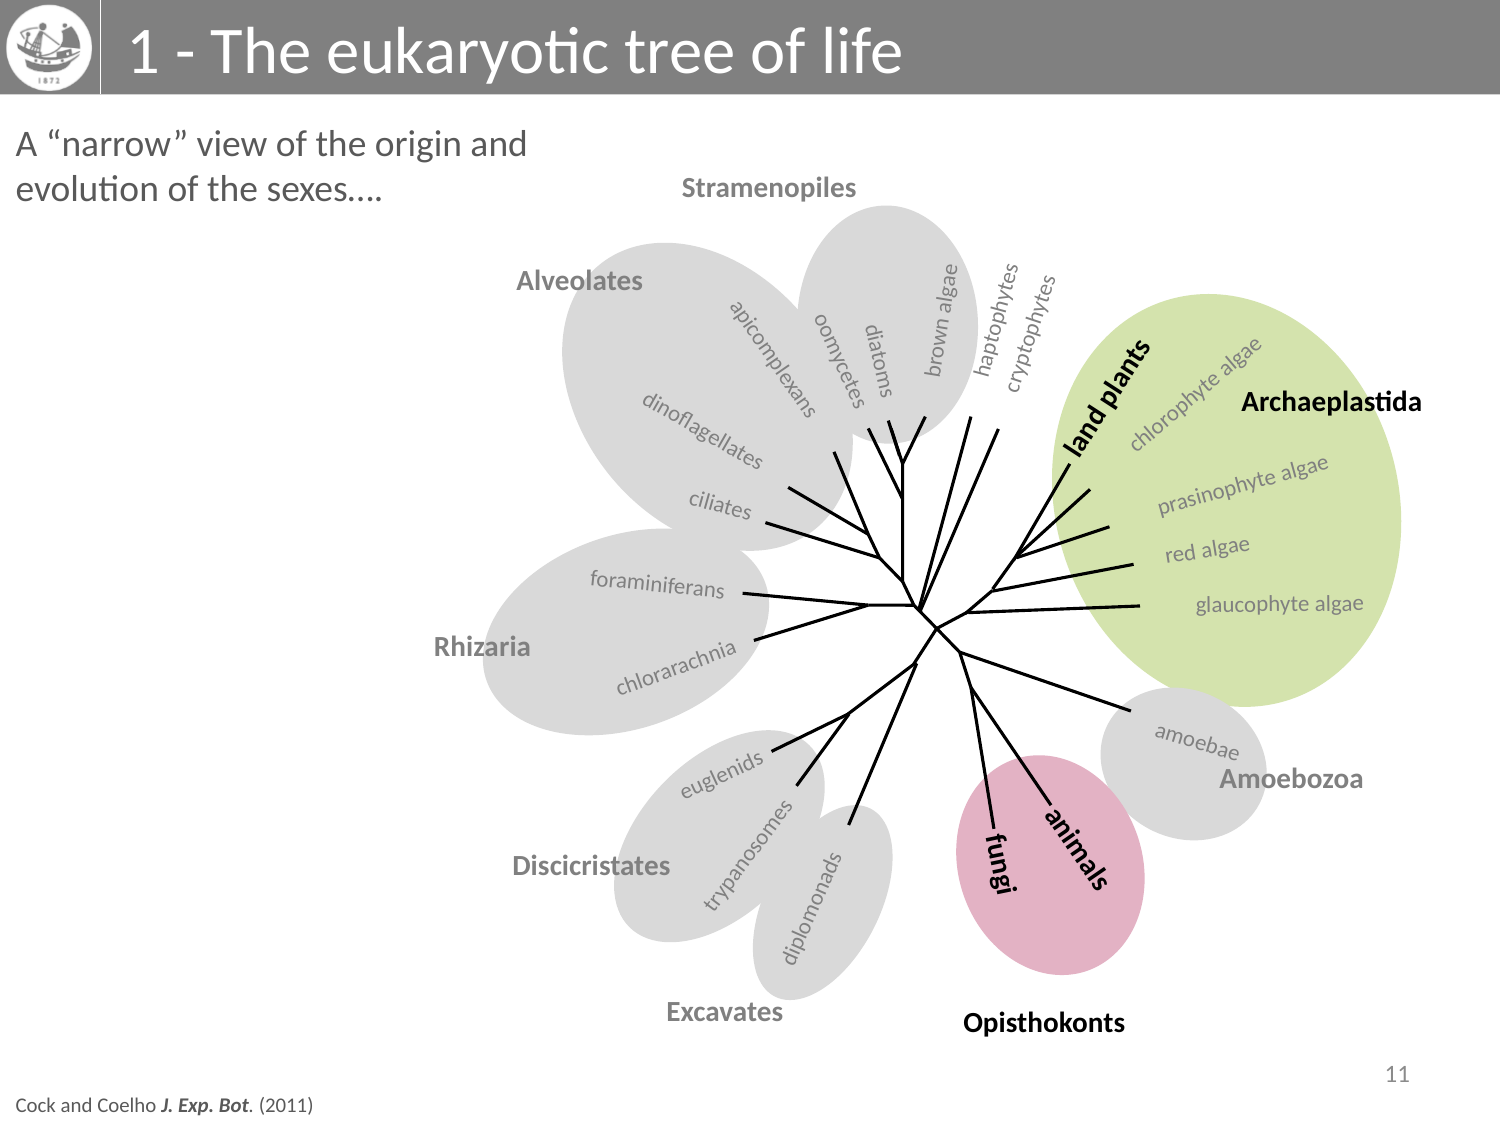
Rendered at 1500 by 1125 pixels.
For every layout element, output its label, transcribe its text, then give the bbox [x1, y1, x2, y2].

slide_number 11 [1074, 1055, 1425, 1103]
text_box 1 - The eukaryotic tree of life [112, 7, 1495, 88]
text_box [418, 160, 1490, 1047]
table_cell All organisms [96, 2, 100, 96]
text_box Cock and Coelho J. Exp. Bot. (2011) [0, 1084, 511, 1125]
text_box A “narrow” view of the origin and evolution of the sexes…. [0, 111, 690, 216]
picture [2, 0, 96, 95]
text_box [101, 0, 1500, 96]
